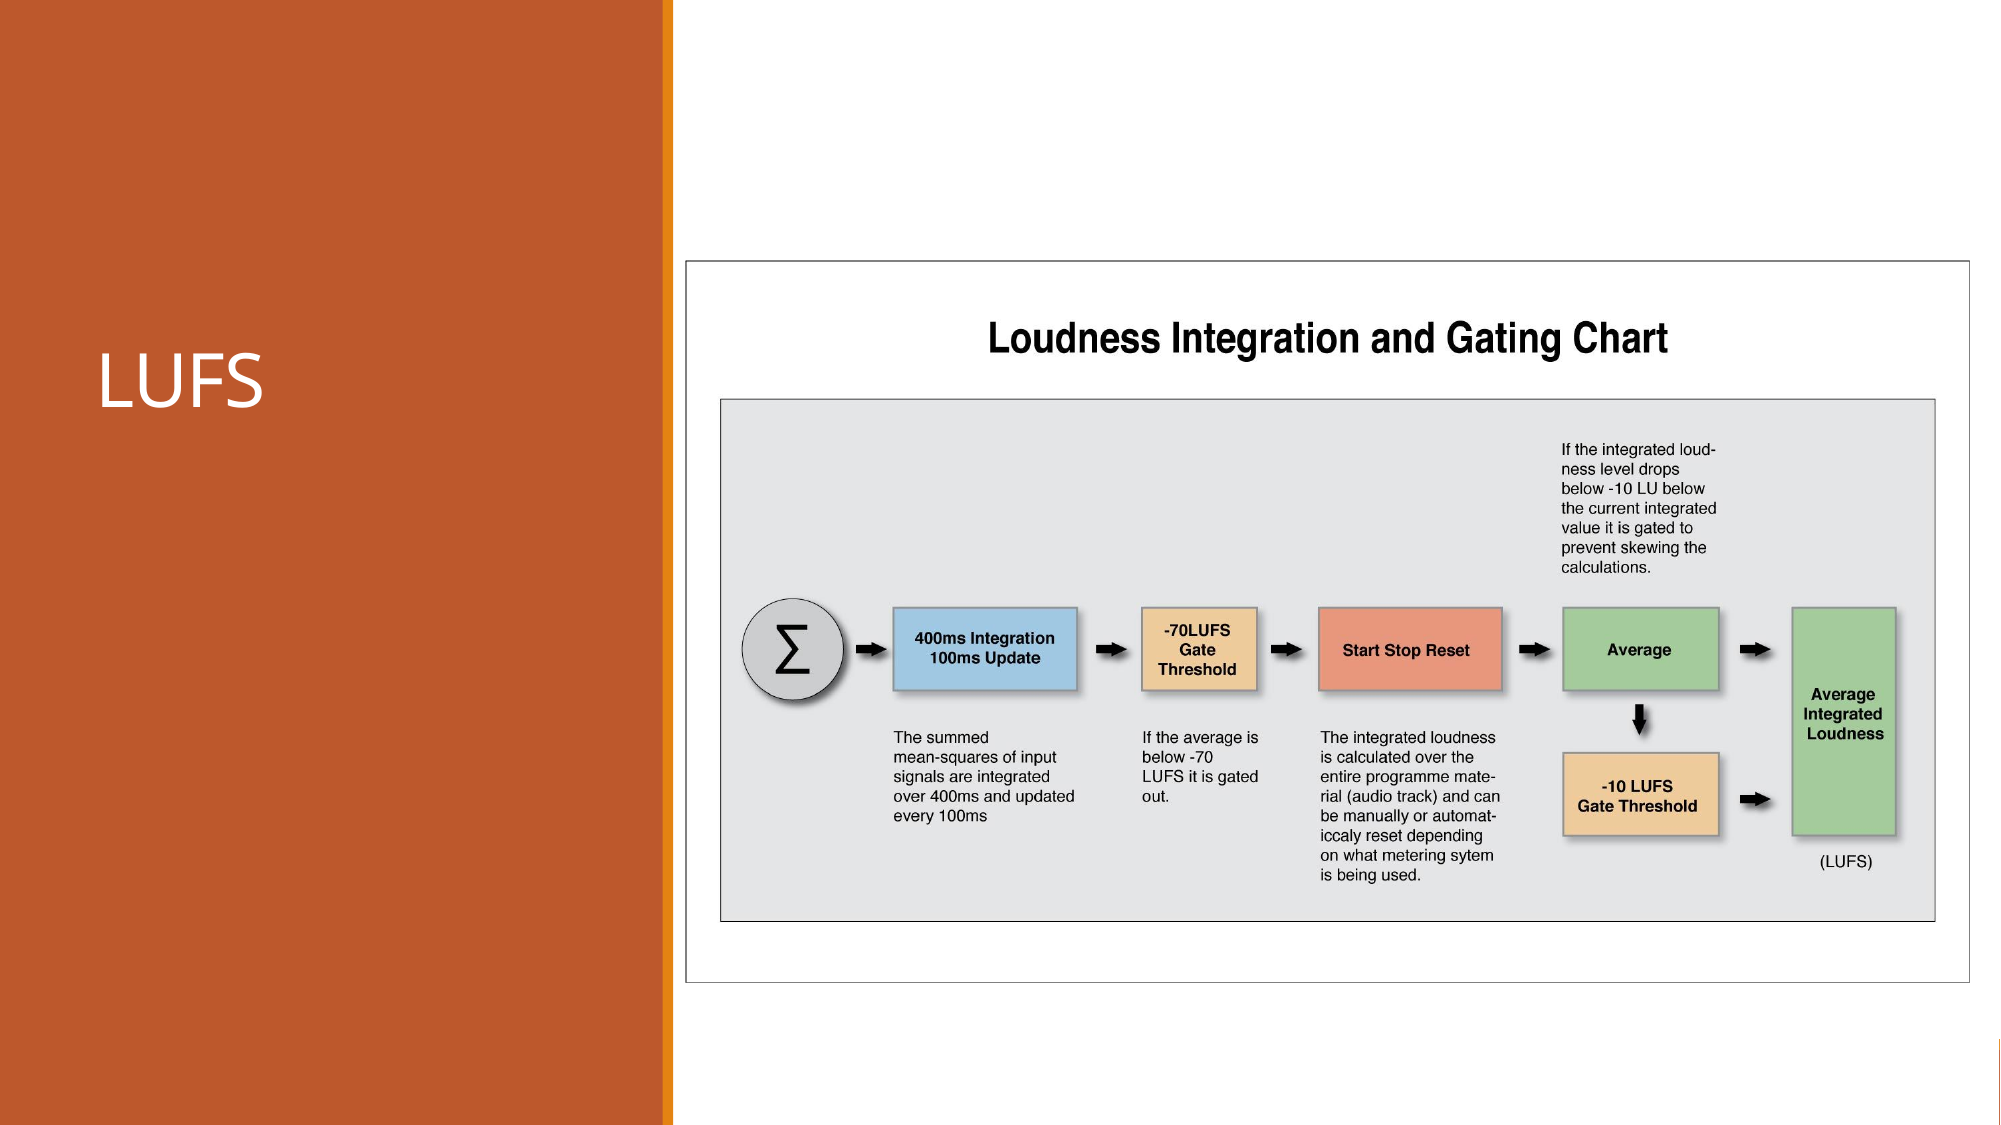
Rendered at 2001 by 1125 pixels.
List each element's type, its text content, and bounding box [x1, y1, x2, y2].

title LUFS [80, 84, 587, 430]
text_box [661, 0, 674, 1125]
text_box [0, 0, 661, 1125]
picture [684, 259, 1970, 983]
text_box [674, 0, 2000, 1125]
